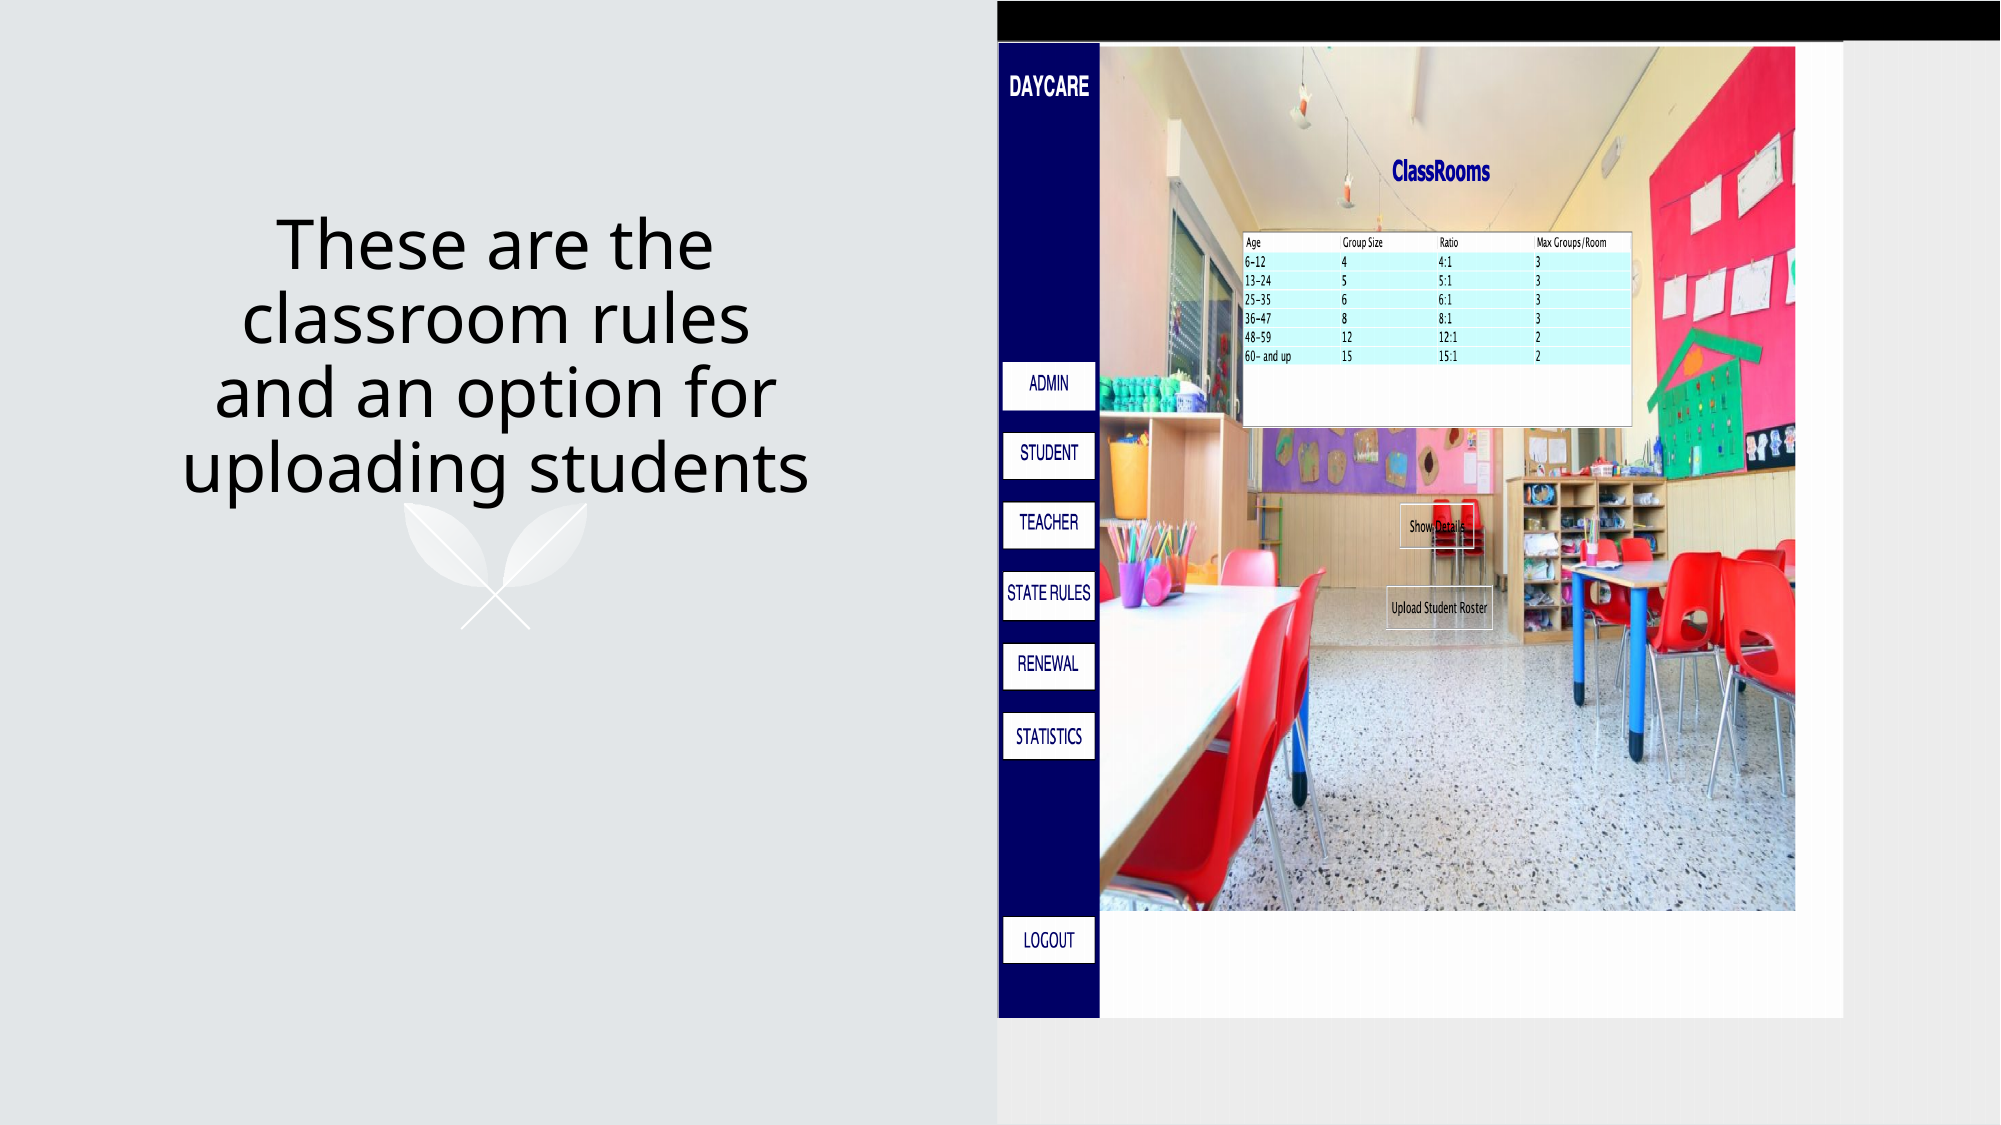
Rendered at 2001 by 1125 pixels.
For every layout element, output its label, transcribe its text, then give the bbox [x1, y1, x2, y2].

title These are the classroom rules and an option for uploading students [162, 149, 831, 515]
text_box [314, 465, 679, 660]
text_box [0, 0, 997, 1125]
picture [997, 0, 2000, 1125]
